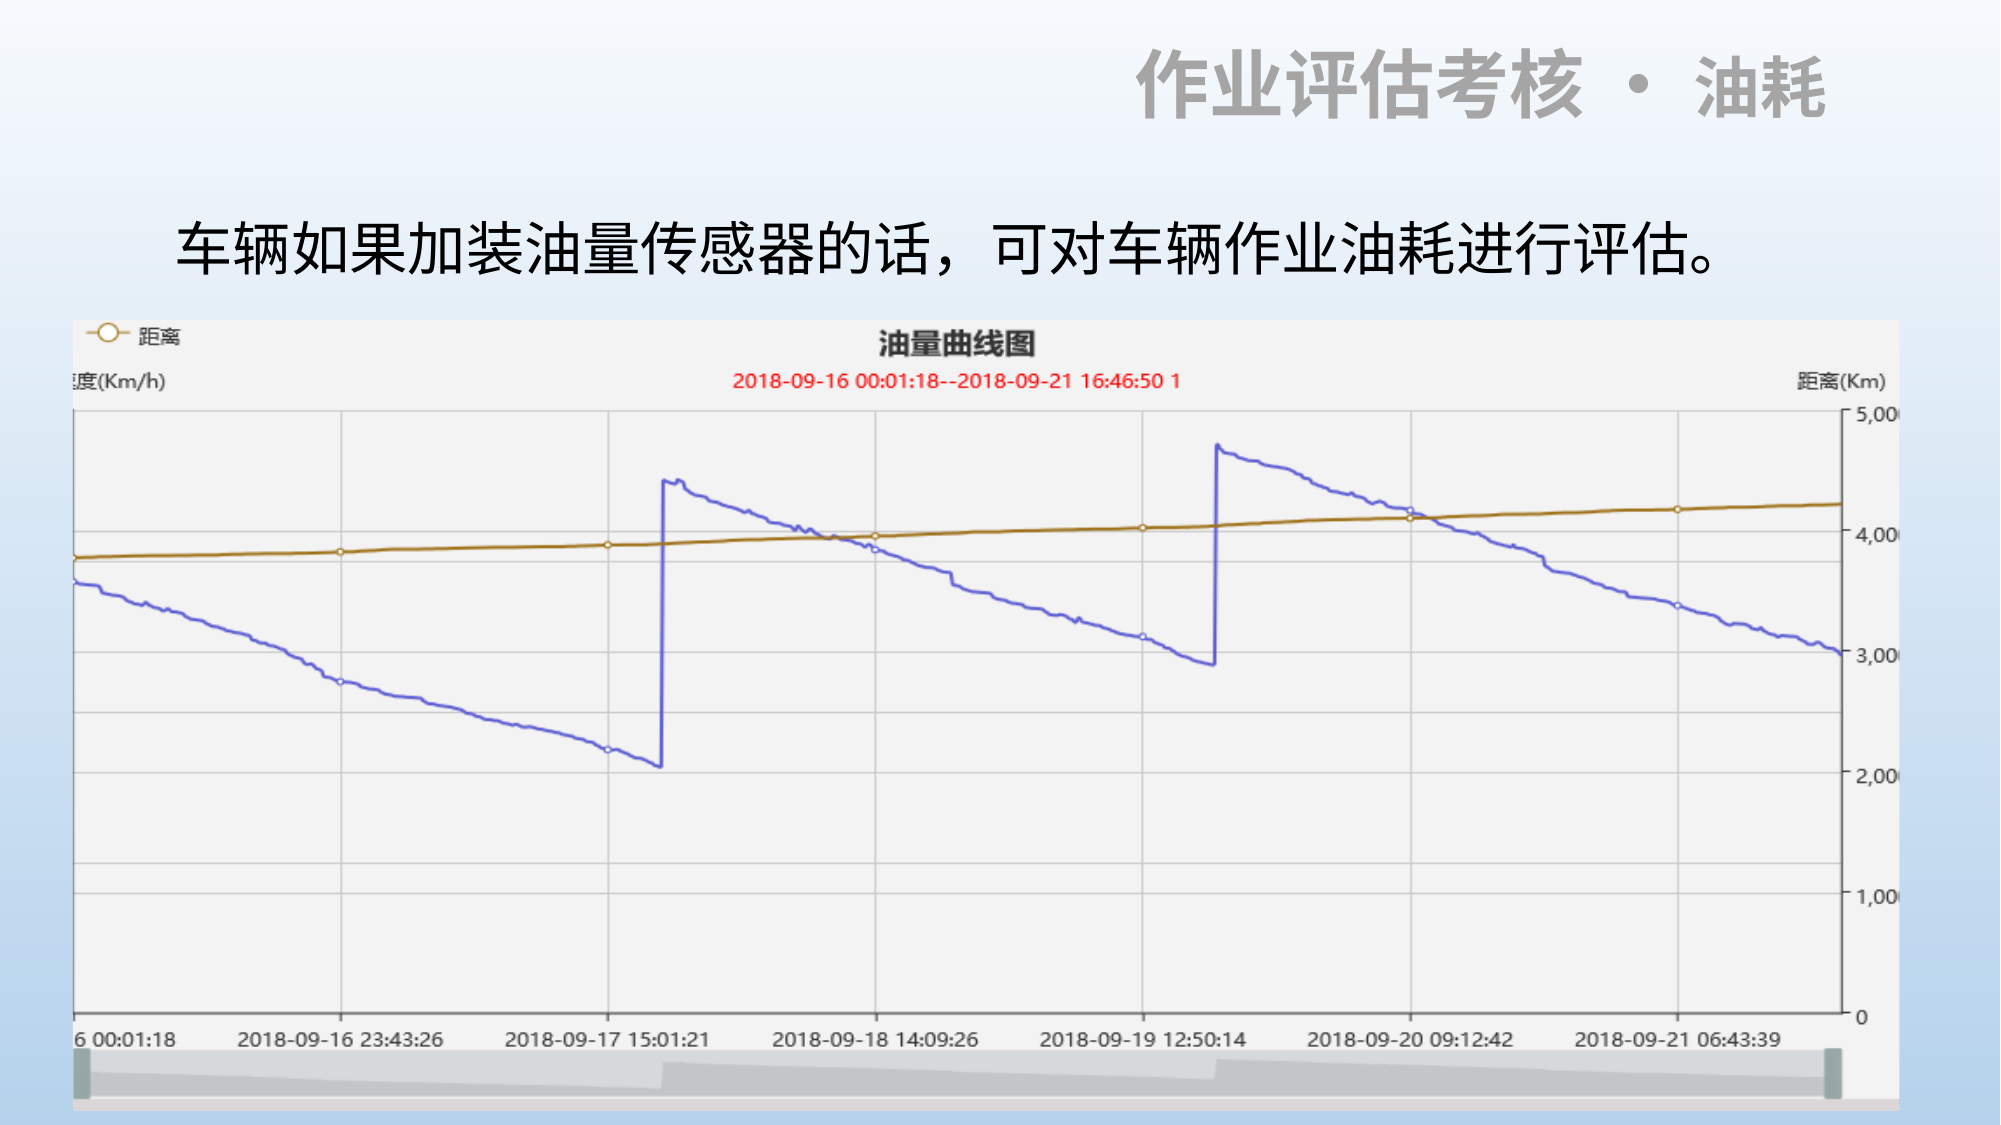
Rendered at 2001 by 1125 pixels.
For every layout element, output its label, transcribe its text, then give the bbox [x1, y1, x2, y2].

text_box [72, 319, 1900, 1111]
text_box 车辆如果加装油量传感器的话，可对车辆作业油耗进行评估。 [160, 204, 1718, 290]
text_box 作业评估考核 • 油耗 [1119, 40, 1959, 229]
